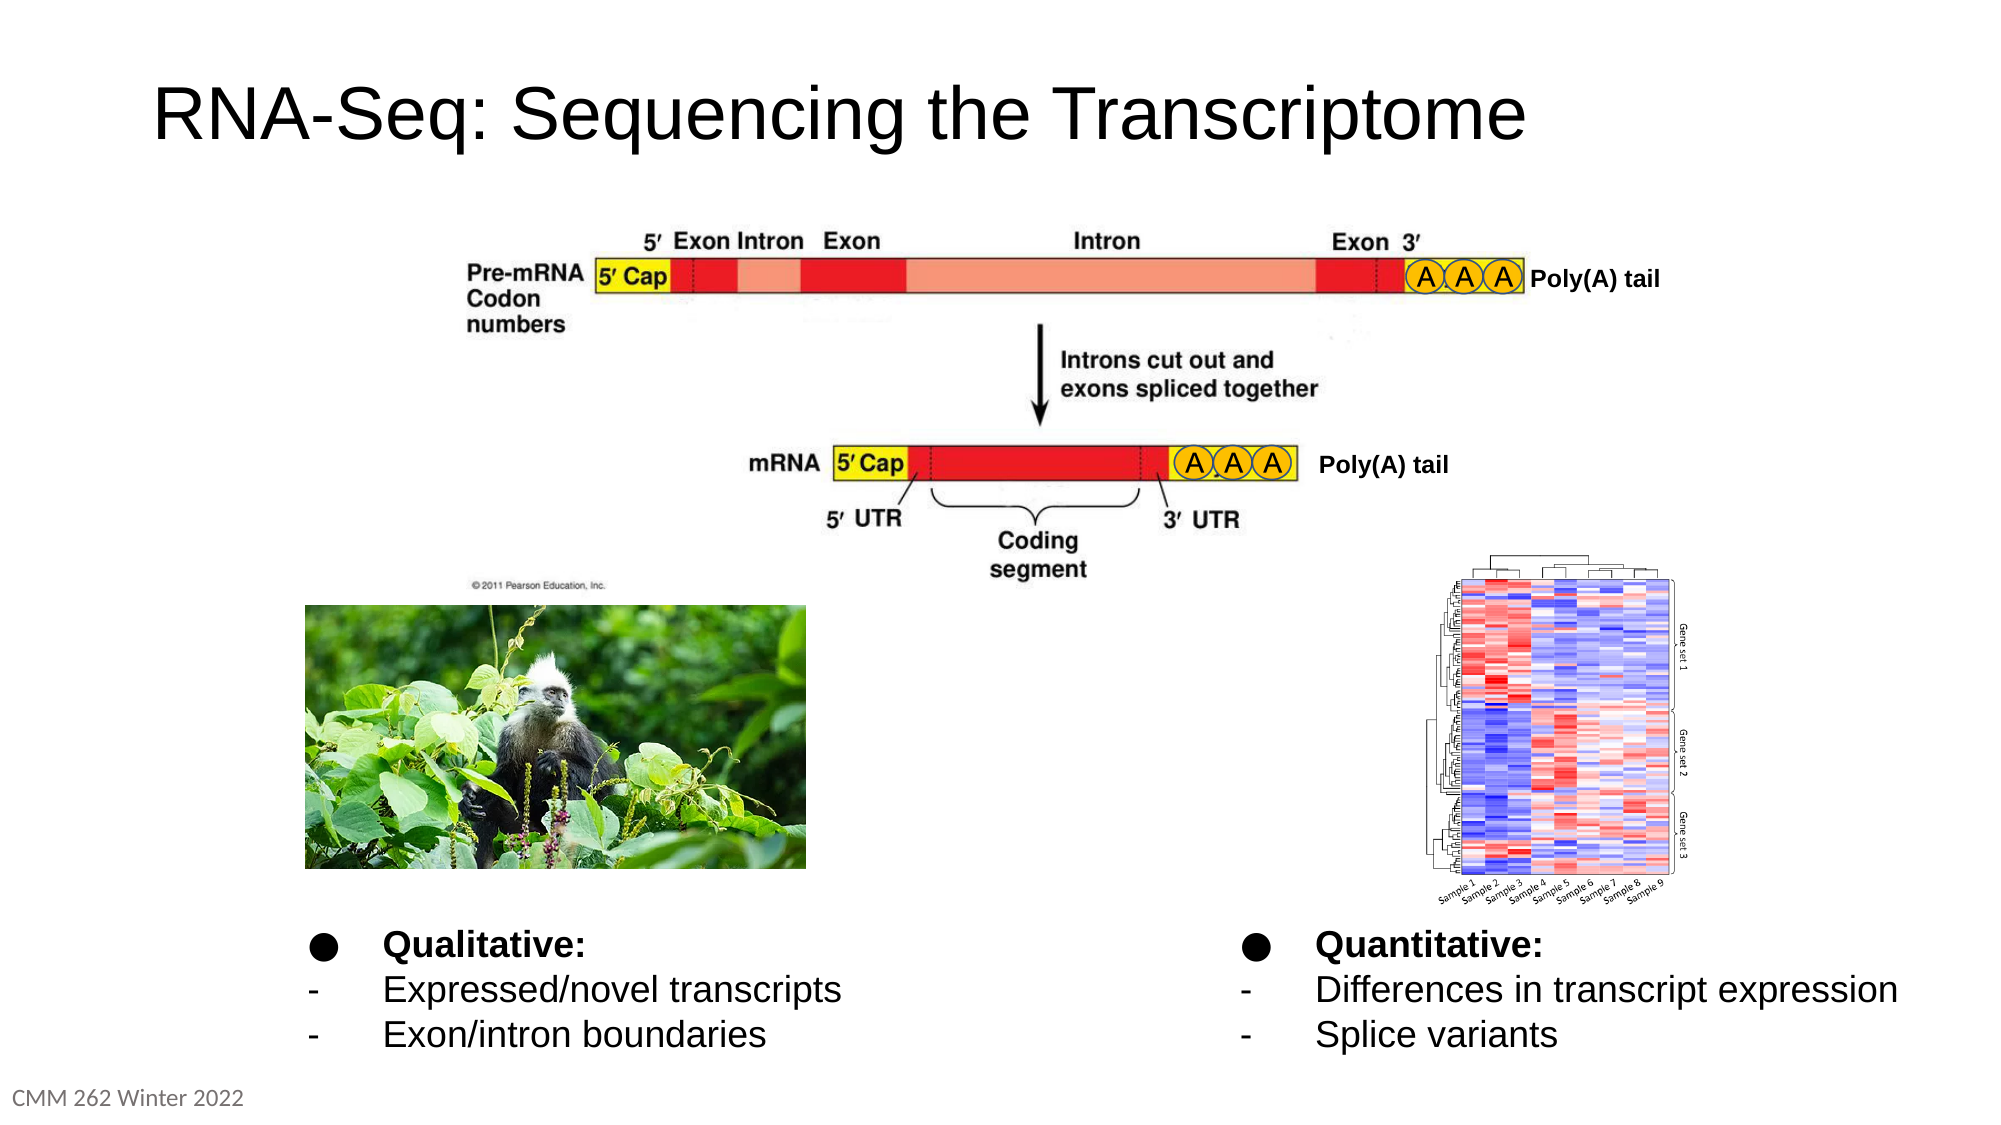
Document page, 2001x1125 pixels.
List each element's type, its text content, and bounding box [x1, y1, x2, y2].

text_box Qualitative: Expressed/novel transcripts Exon/intron boundaries [267, 905, 1105, 1084]
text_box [454, 190, 1546, 617]
text_box Poly(A) tail [1546, 255, 1715, 300]
picture [305, 605, 806, 869]
text_box CMM 262 Winter 2022 [0, 1074, 673, 1125]
text_box Quantitative: Differences in transcript expression Splice variants [1200, 905, 1944, 1093]
picture [1418, 547, 1695, 912]
title RNA-Seq: Sequencing the Transcriptome [137, 59, 1863, 216]
